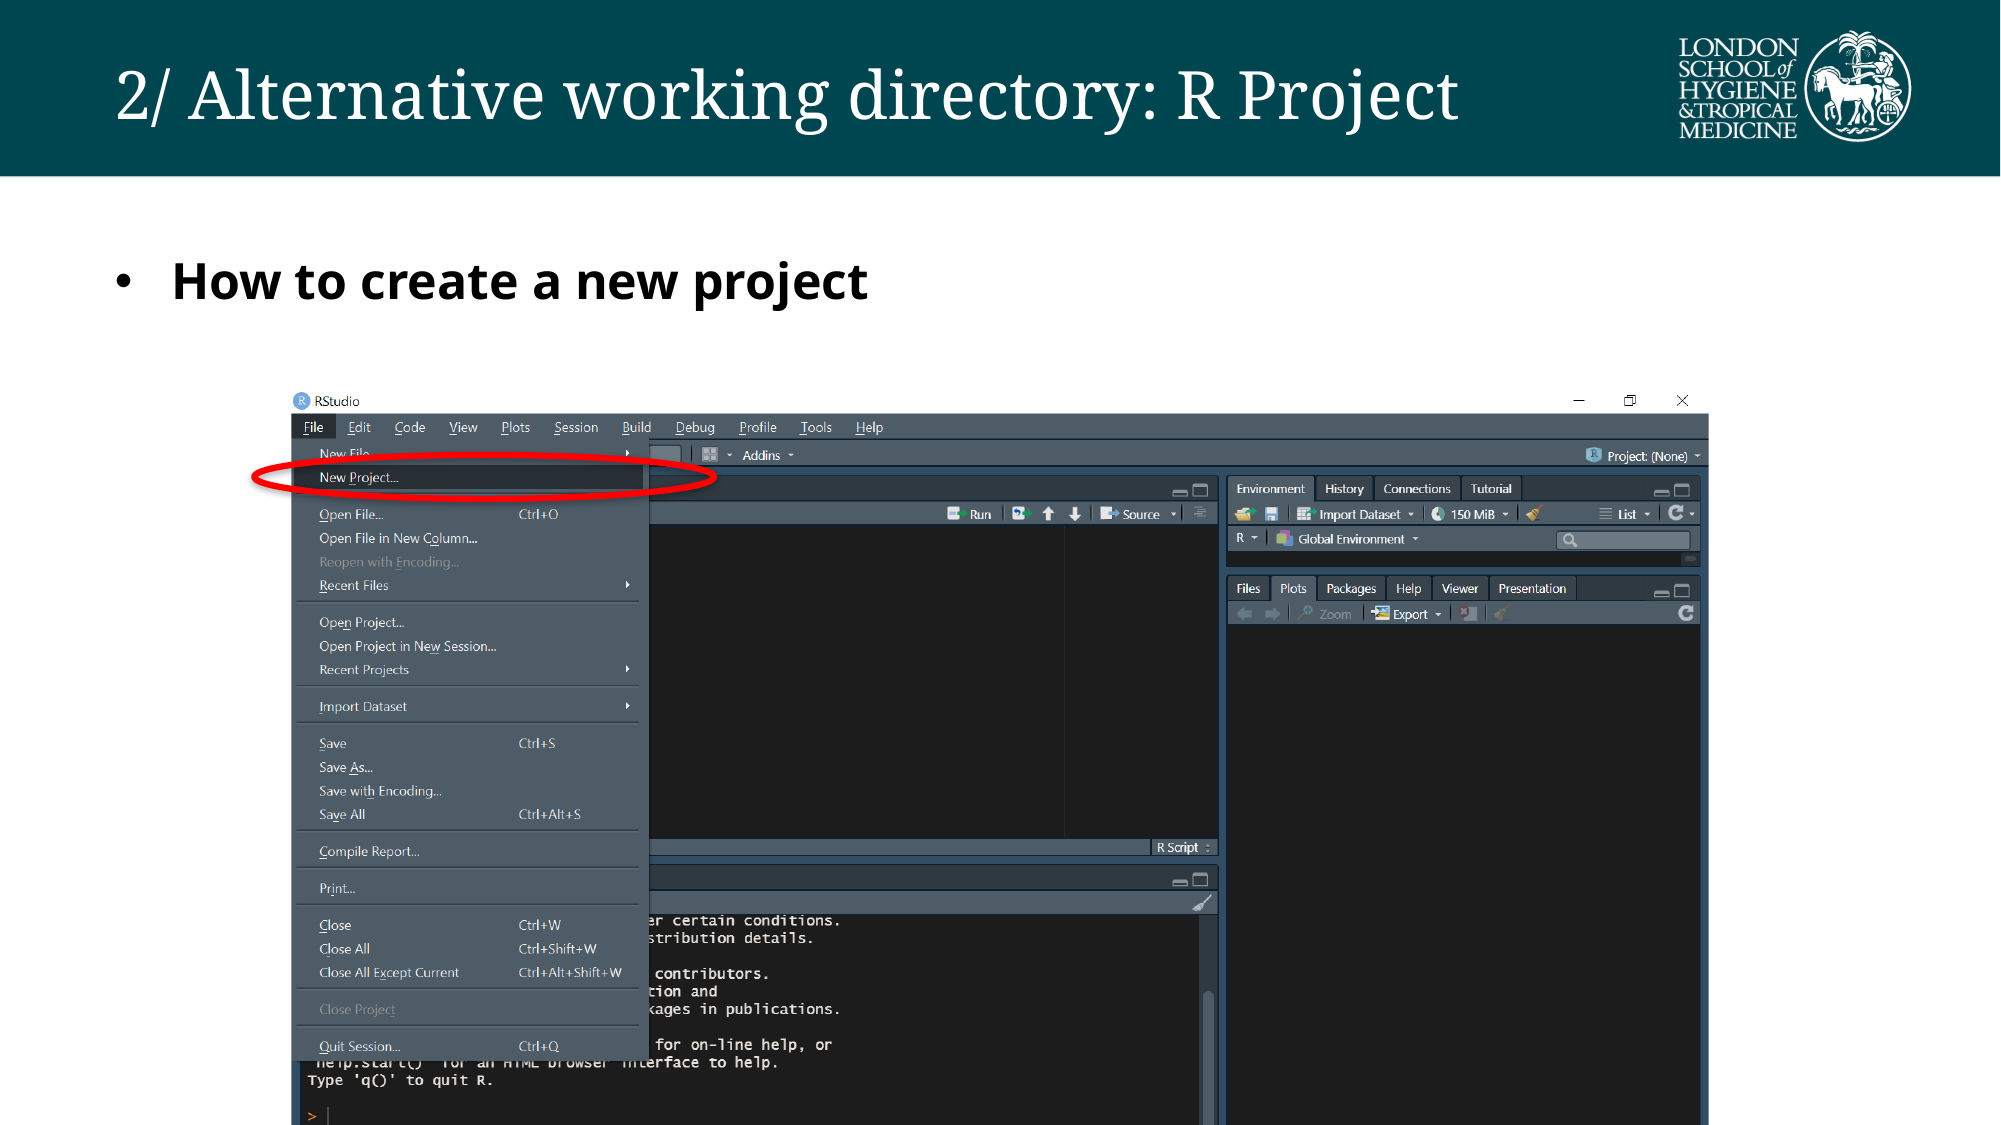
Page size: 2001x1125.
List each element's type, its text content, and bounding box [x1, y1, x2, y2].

title 2/ Alternative working directory: R Project [99, 45, 1656, 148]
list How to create a new project [99, 242, 1900, 1034]
text_box [253, 465, 285, 489]
picture [0, 0, 2001, 1125]
